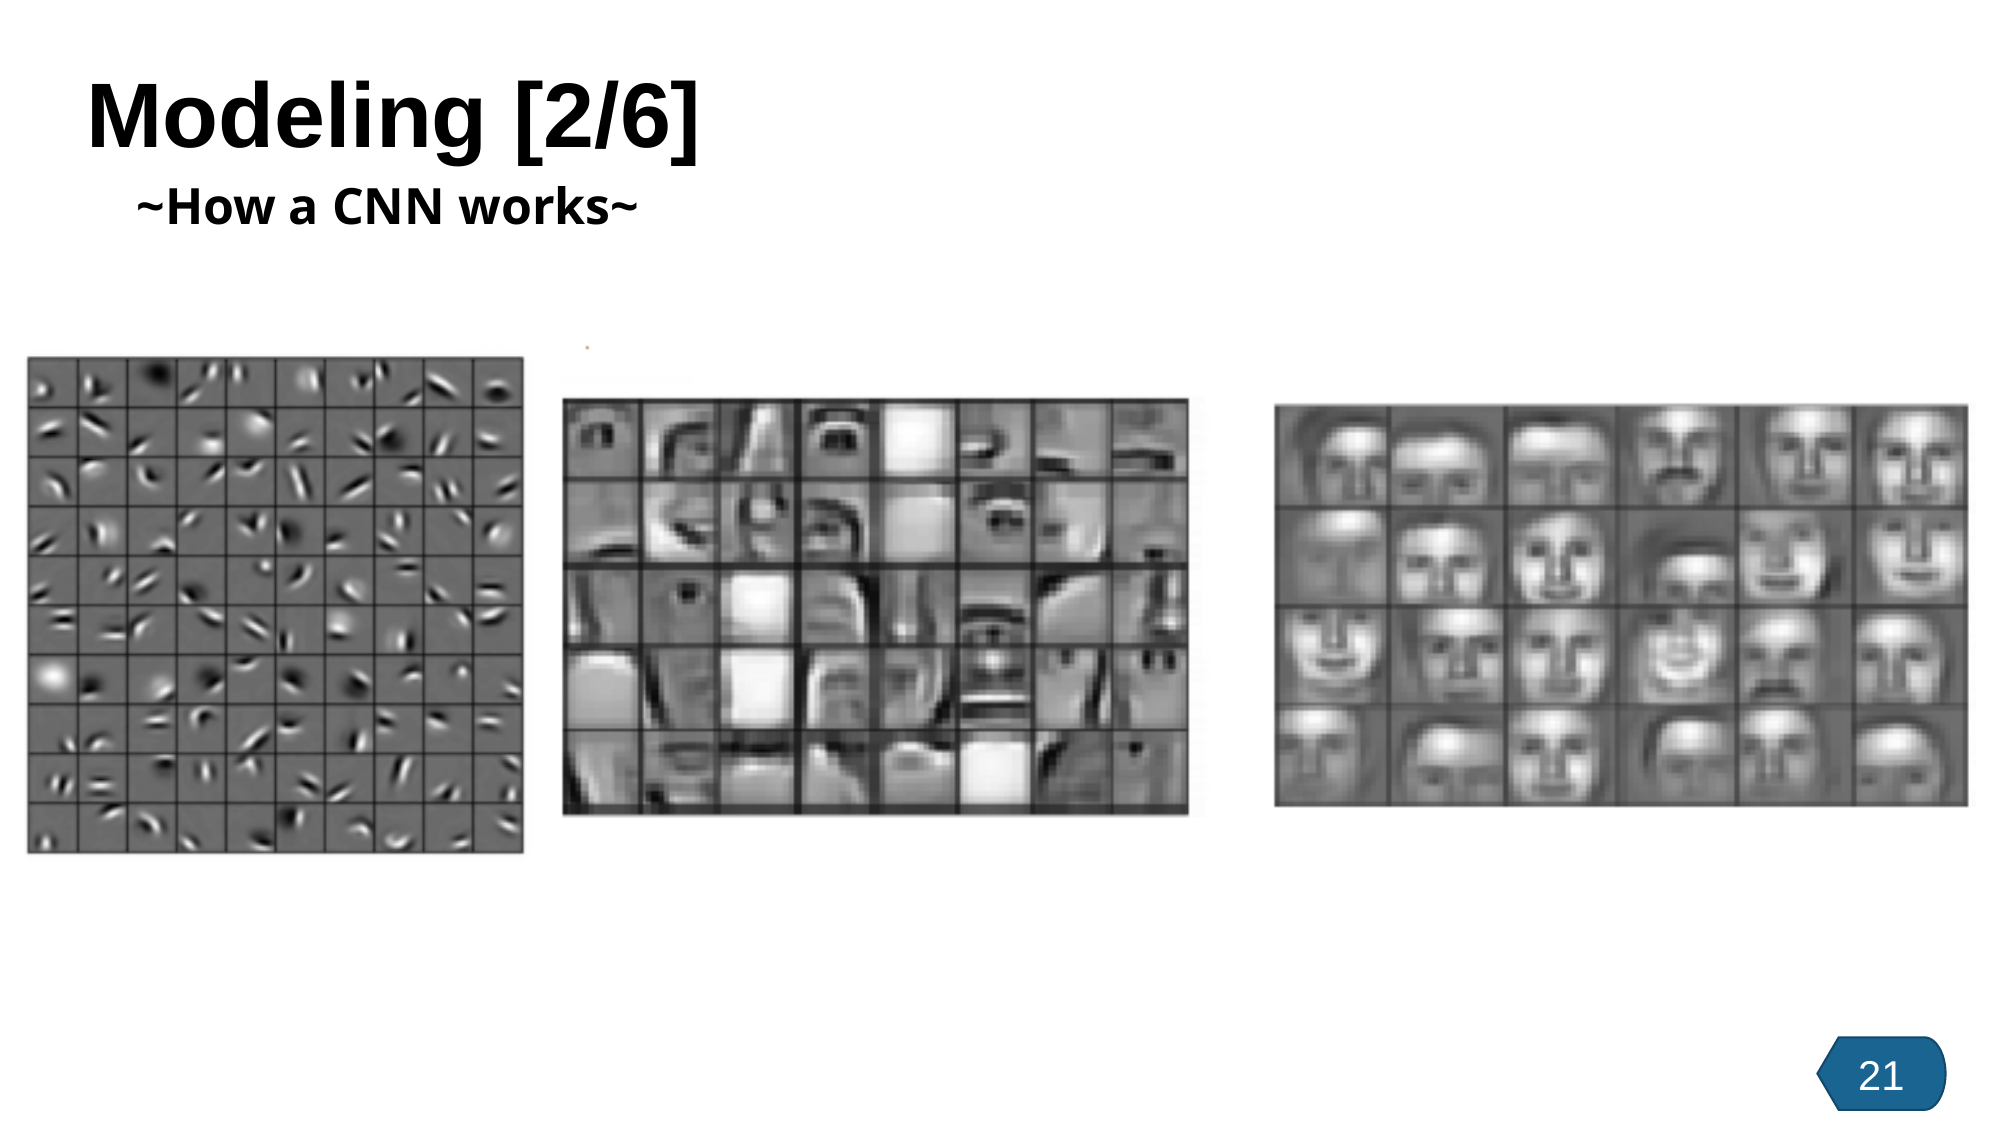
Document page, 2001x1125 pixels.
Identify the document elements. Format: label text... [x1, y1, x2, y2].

text_box Modeling [2/6] [71, 53, 1503, 277]
text_box 21 [1816, 1036, 1947, 1111]
picture [23, 342, 1982, 883]
text_box ~How a CNN works~ [121, 167, 654, 303]
